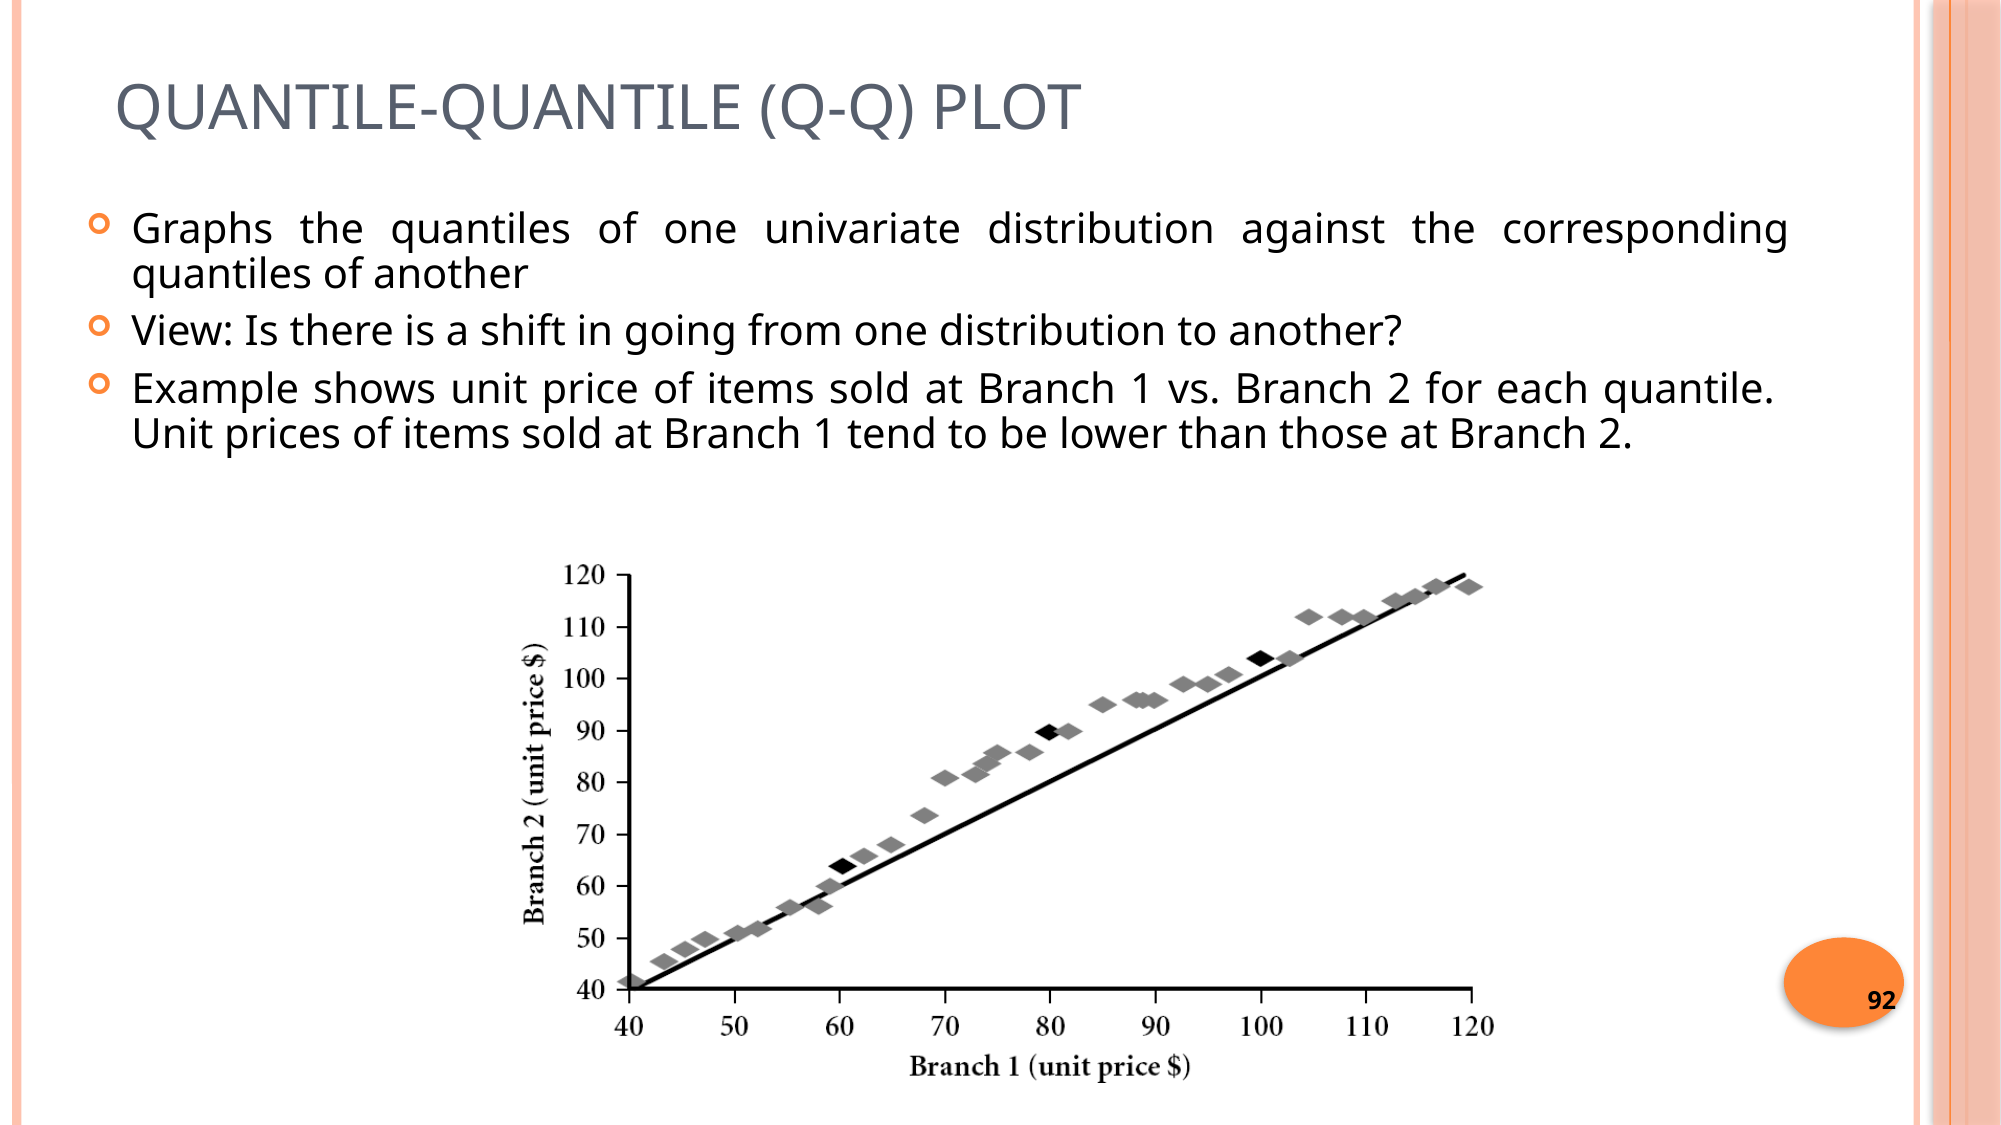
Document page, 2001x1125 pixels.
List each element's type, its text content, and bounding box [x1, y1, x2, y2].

slide_number 92 [1777, 940, 1912, 1027]
list Graphs the quantiles of one univariate distribution against the corresponding quantiles of another View: Is there is a shift in going from one distribution to another? Example shows unit price of items sold at Branch 1 vs. Branch 2 for each quantile. Unit prices of items sold at Branch 1 tend to be lower than those at Branch 2. [71, 200, 1806, 513]
title Quantile-Quantile (Q-Q) Plot [99, 45, 1734, 150]
picture [510, 514, 1501, 1083]
